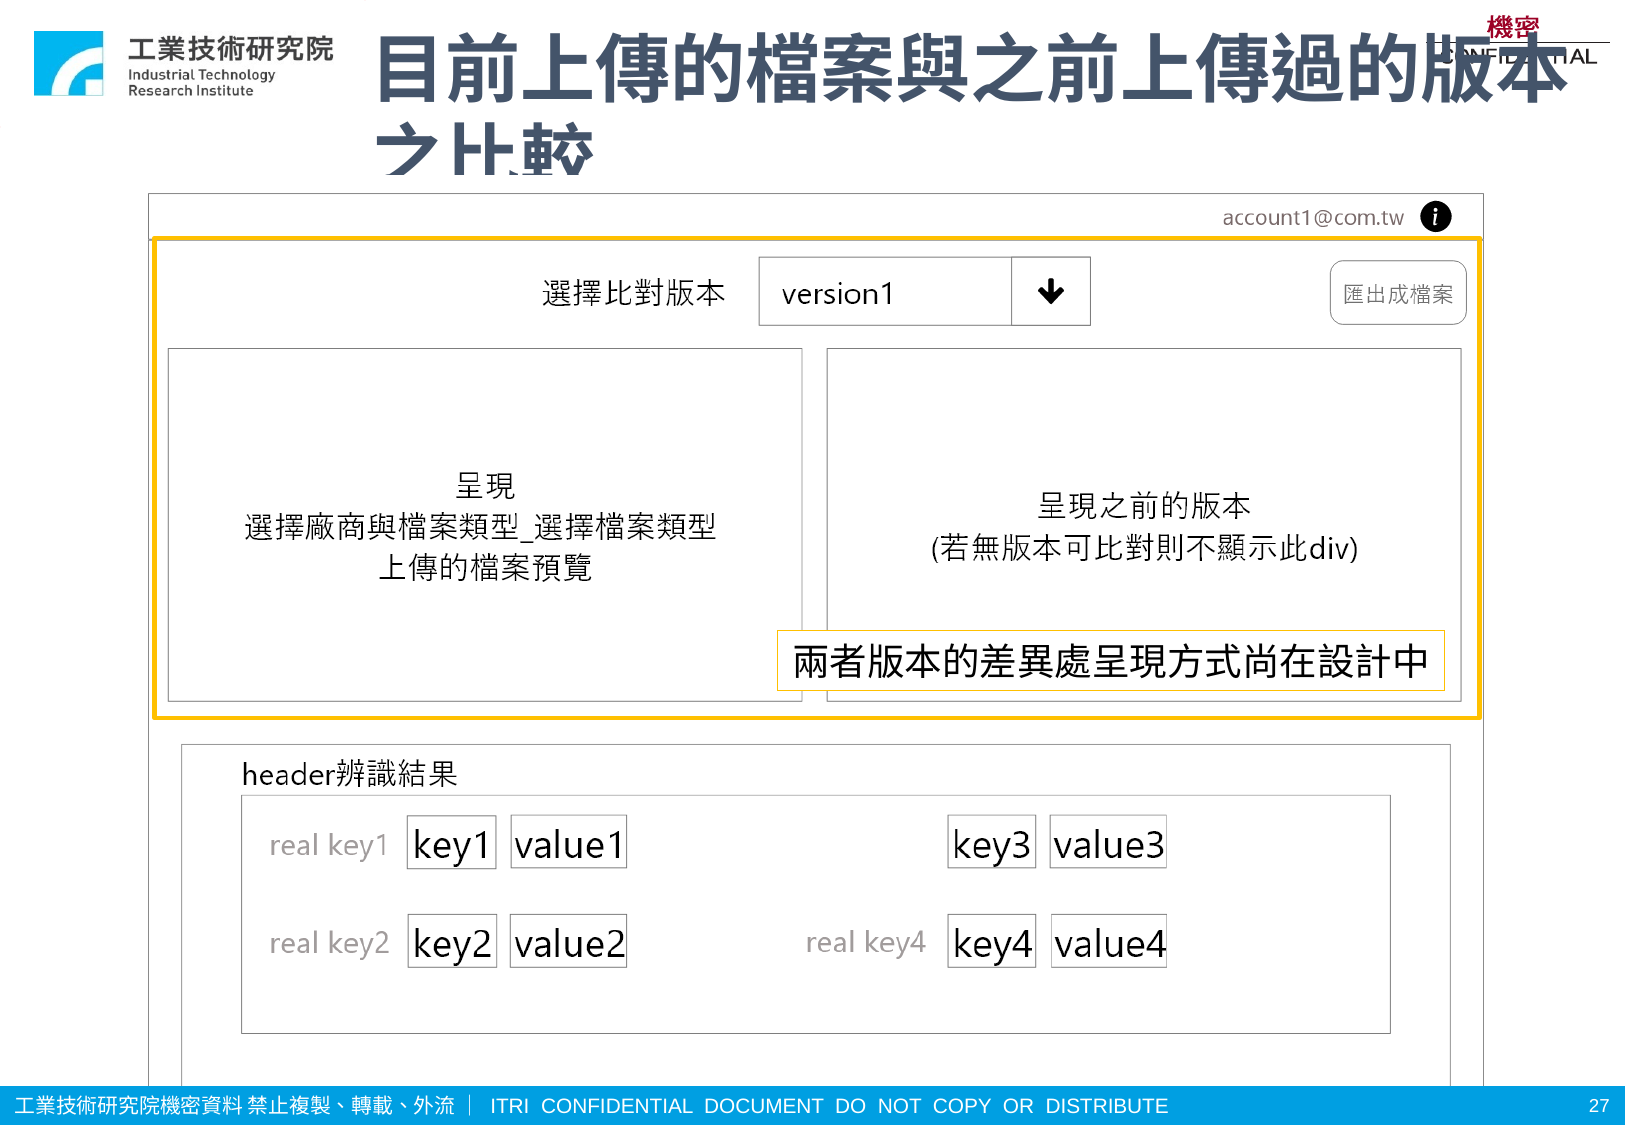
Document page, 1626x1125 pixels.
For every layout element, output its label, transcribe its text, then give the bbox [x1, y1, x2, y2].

slide_number 27 [1523, 1093, 1625, 1125]
picture [1426, 13, 1610, 48]
picture [34, 31, 334, 96]
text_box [0, 175, 1625, 1087]
title 目前上傳的檔案與之前上傳過的版本之比較 [355, 48, 1625, 174]
